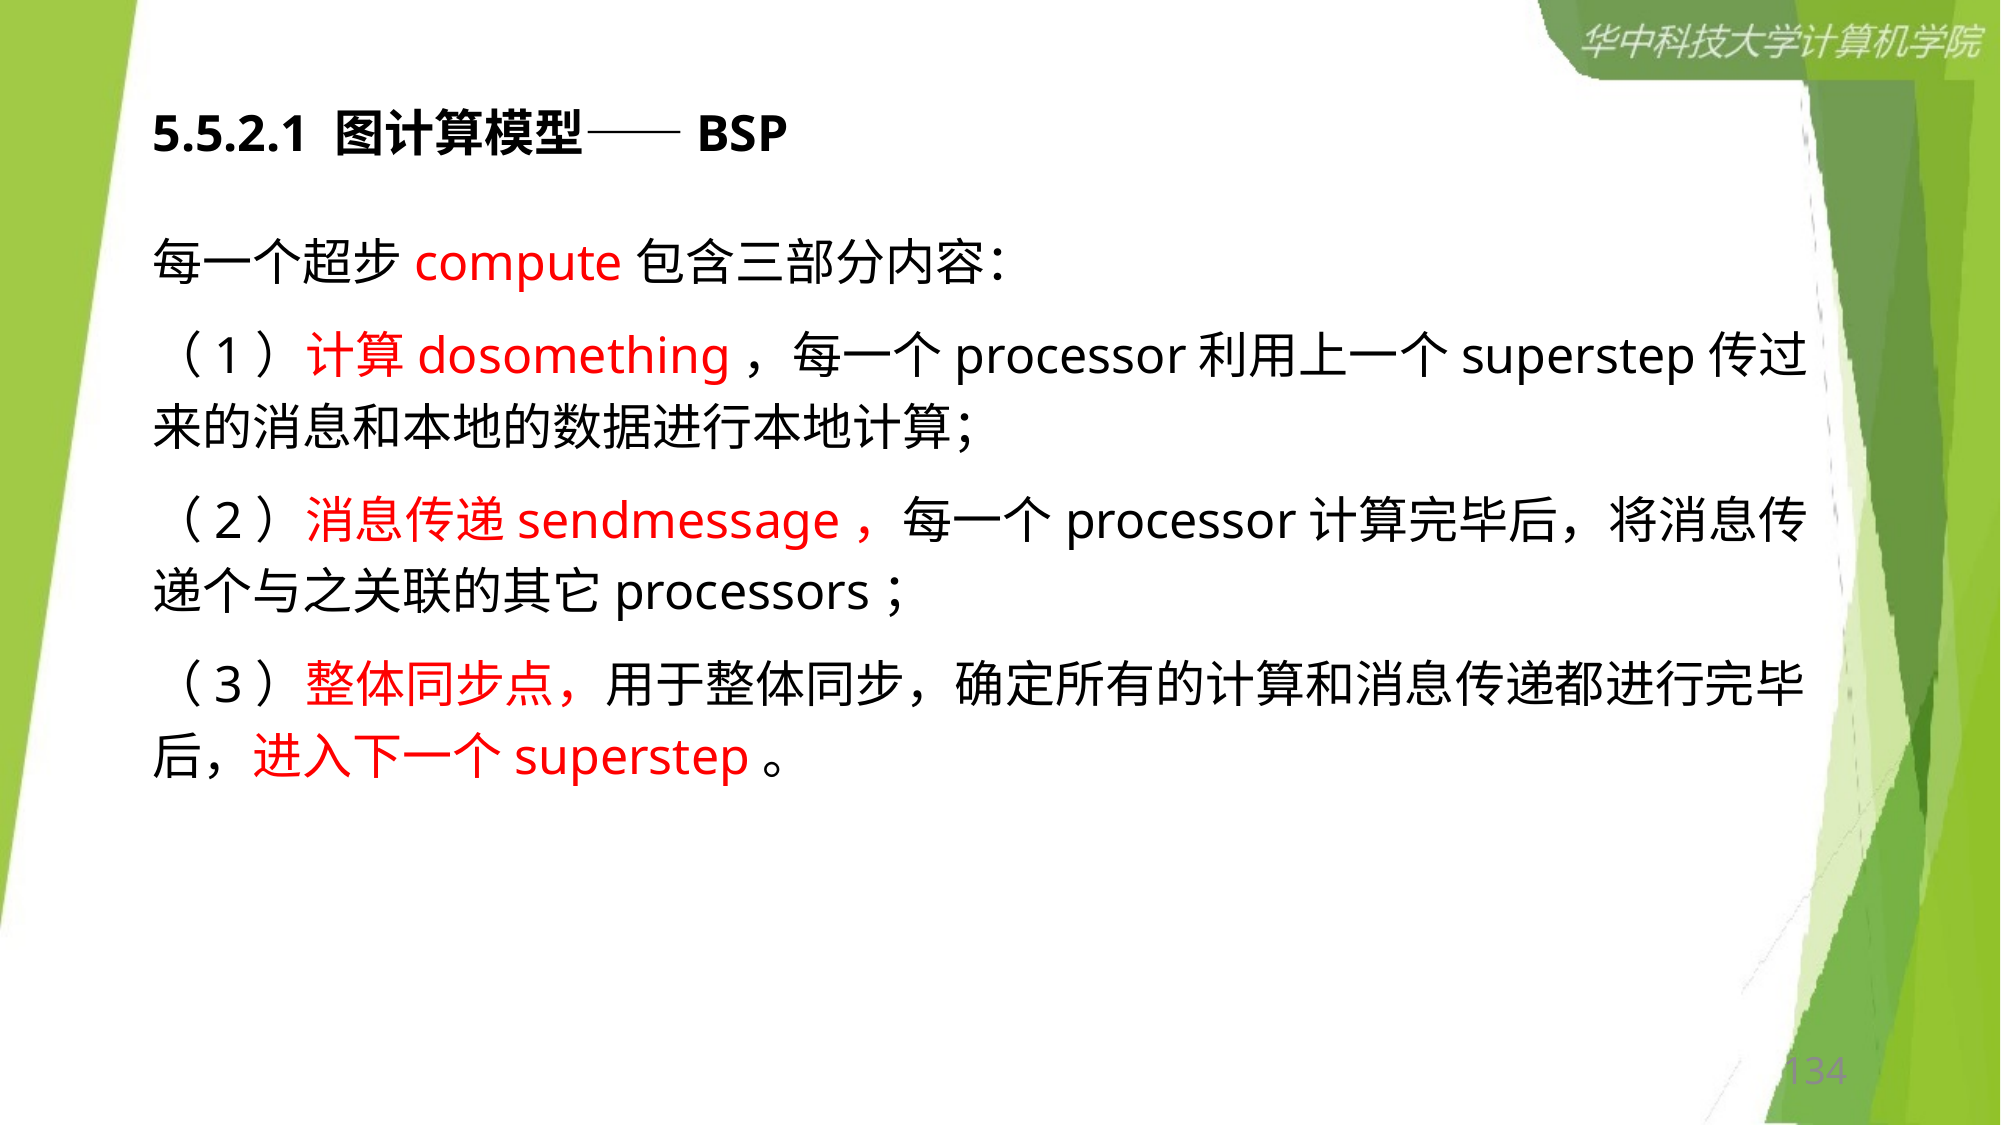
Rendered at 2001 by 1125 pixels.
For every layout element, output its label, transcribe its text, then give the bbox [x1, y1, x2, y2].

slide_number 134 [1412, 1042, 1863, 1103]
title 5.5.2.1 图计算模型——BSP [137, 59, 1863, 210]
picture [0, 0, 2001, 1125]
list 每一个超步compute包含三部分内容： （1）计算dosomething，每一个processor利用上一个superstep传过来的消息和本地的数据进行本地计算； （2）消息传递sendmessage，每一个processor计算完毕后，将消息传递个与之关联的其它processors； （3）整体同步点，用于整体同步，确定所有的计算和消息传递都进行完毕后，进入下一个superstep。 [137, 210, 1863, 1080]
